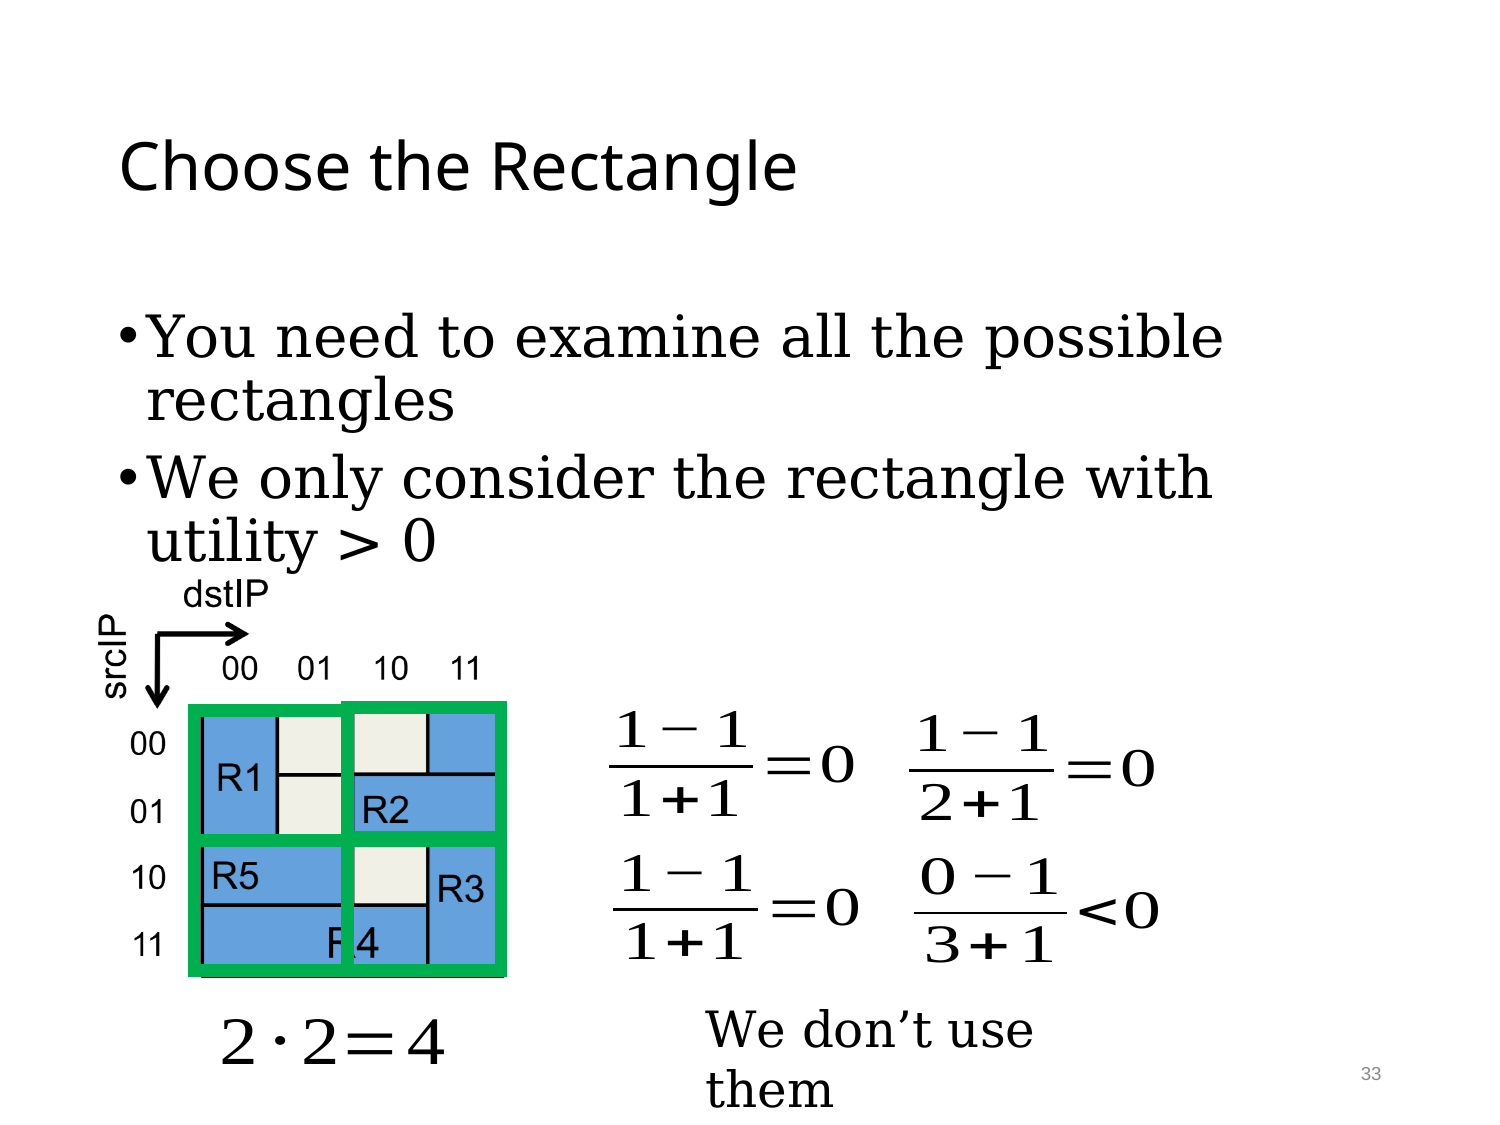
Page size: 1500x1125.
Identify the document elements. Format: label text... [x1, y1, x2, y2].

title Choose the Rectangle [103, 59, 1397, 278]
text_box We don’t use them [690, 990, 1152, 1125]
text_box You need to examine all the possible rectangles We only consider the rectangle with utility > 0 [103, 299, 1397, 1125]
picture [64, 567, 536, 984]
